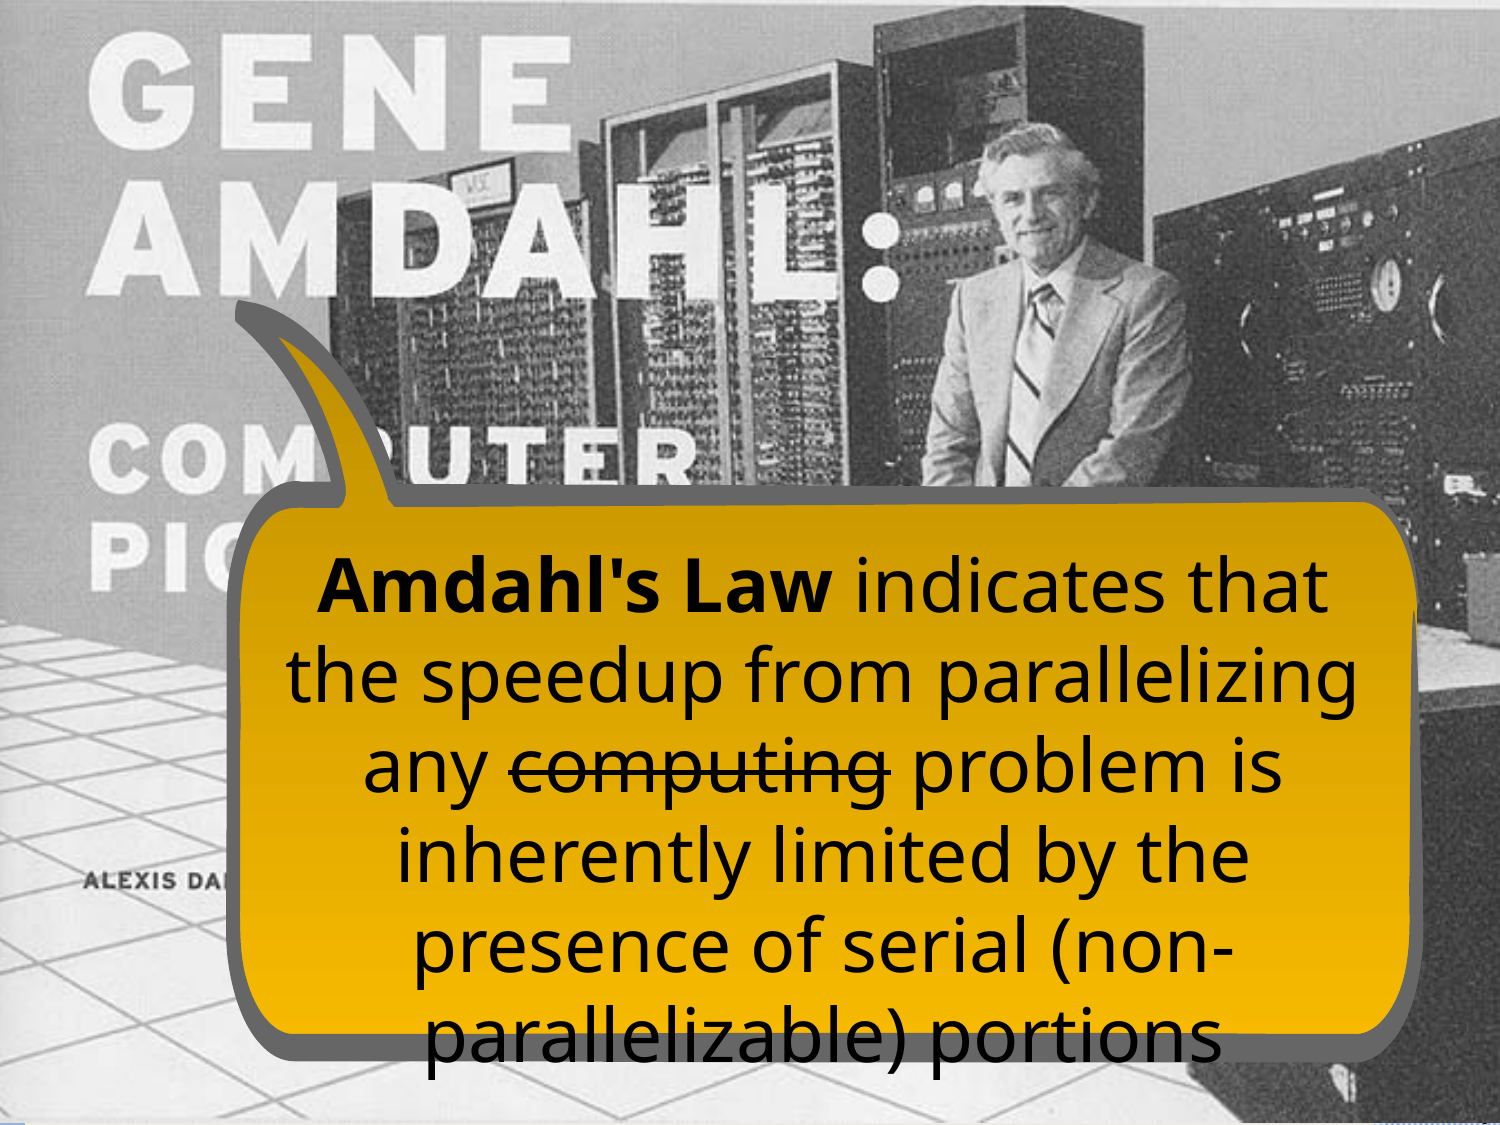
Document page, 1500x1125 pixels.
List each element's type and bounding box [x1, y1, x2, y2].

text_box [224, 299, 1426, 1063]
picture [0, 0, 1500, 1125]
